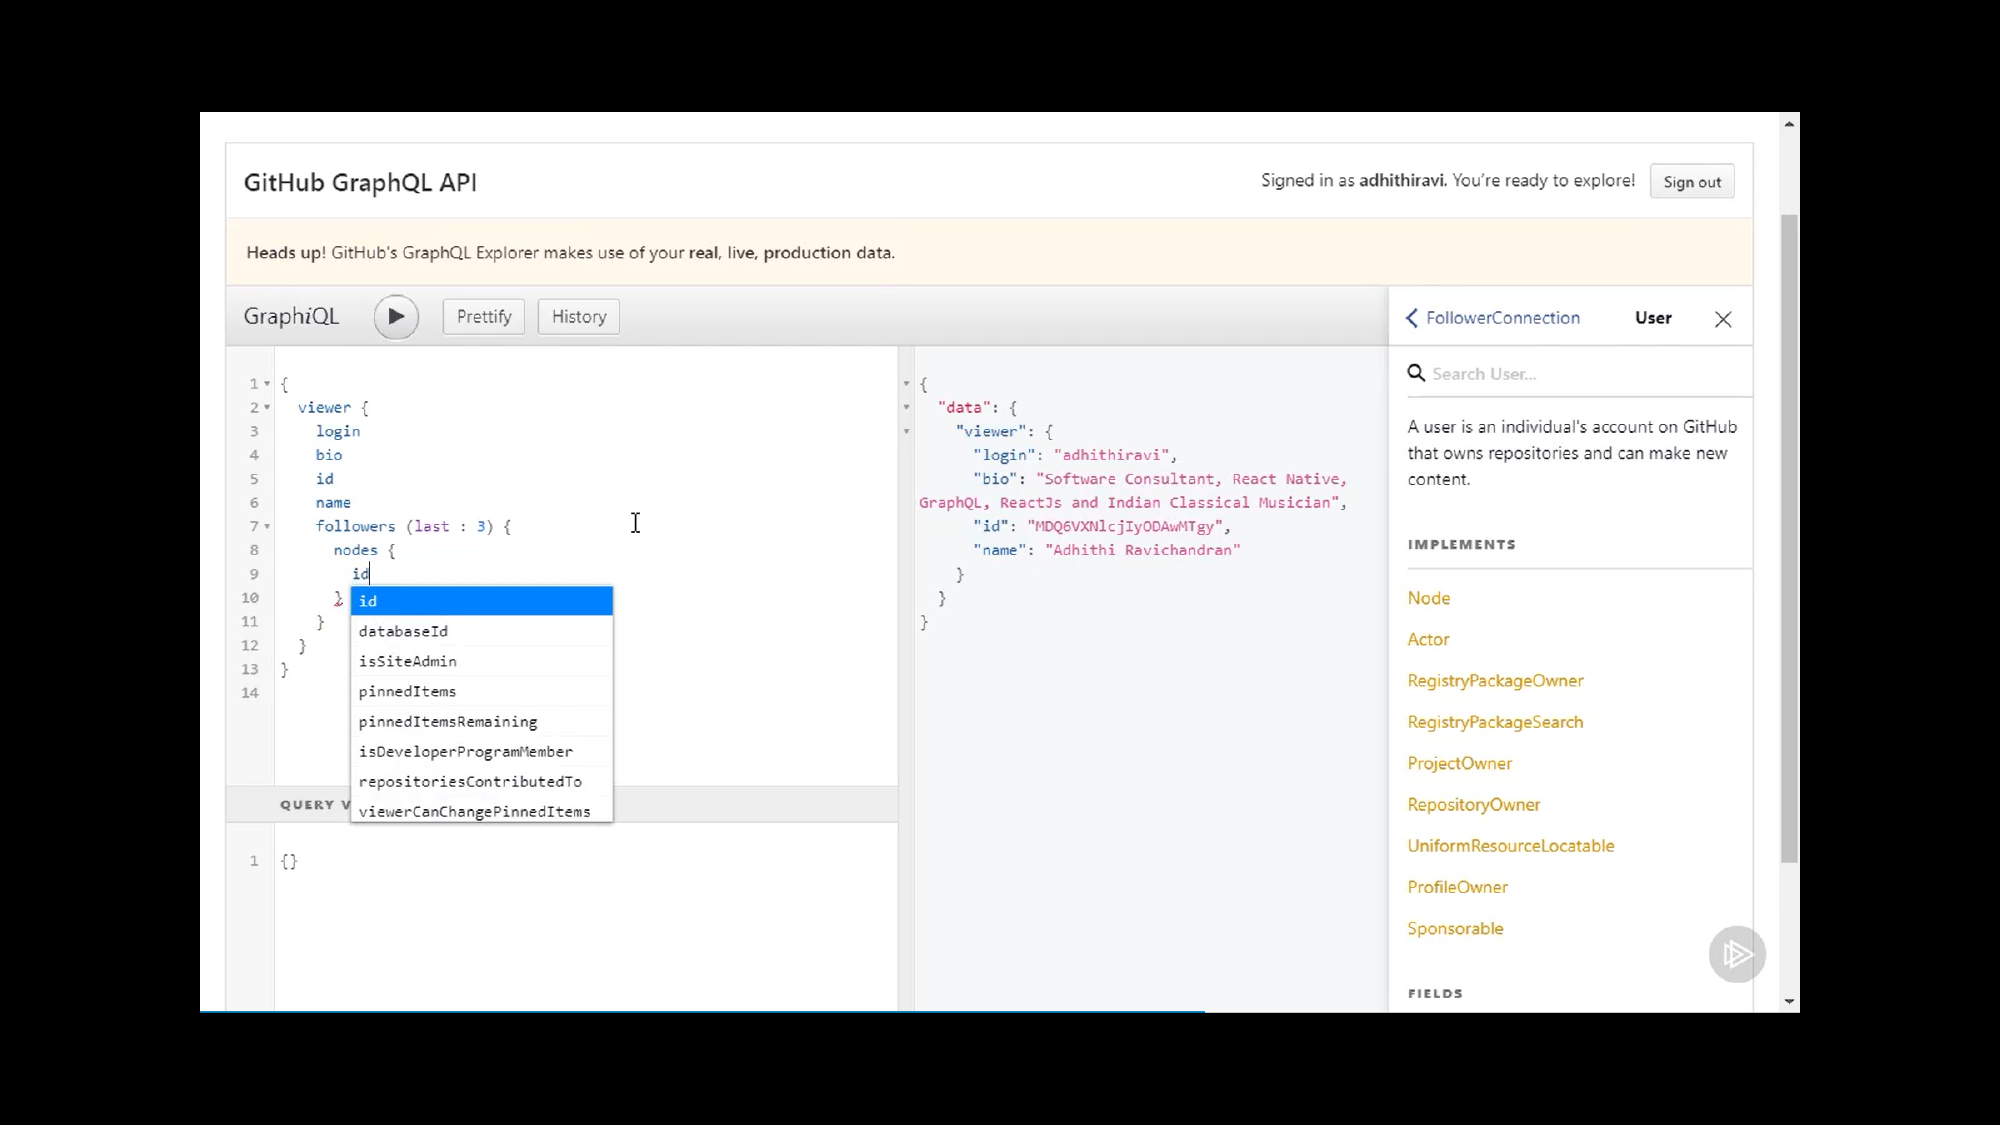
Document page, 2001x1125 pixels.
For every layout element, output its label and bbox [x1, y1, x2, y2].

picture [199, 112, 1800, 1013]
